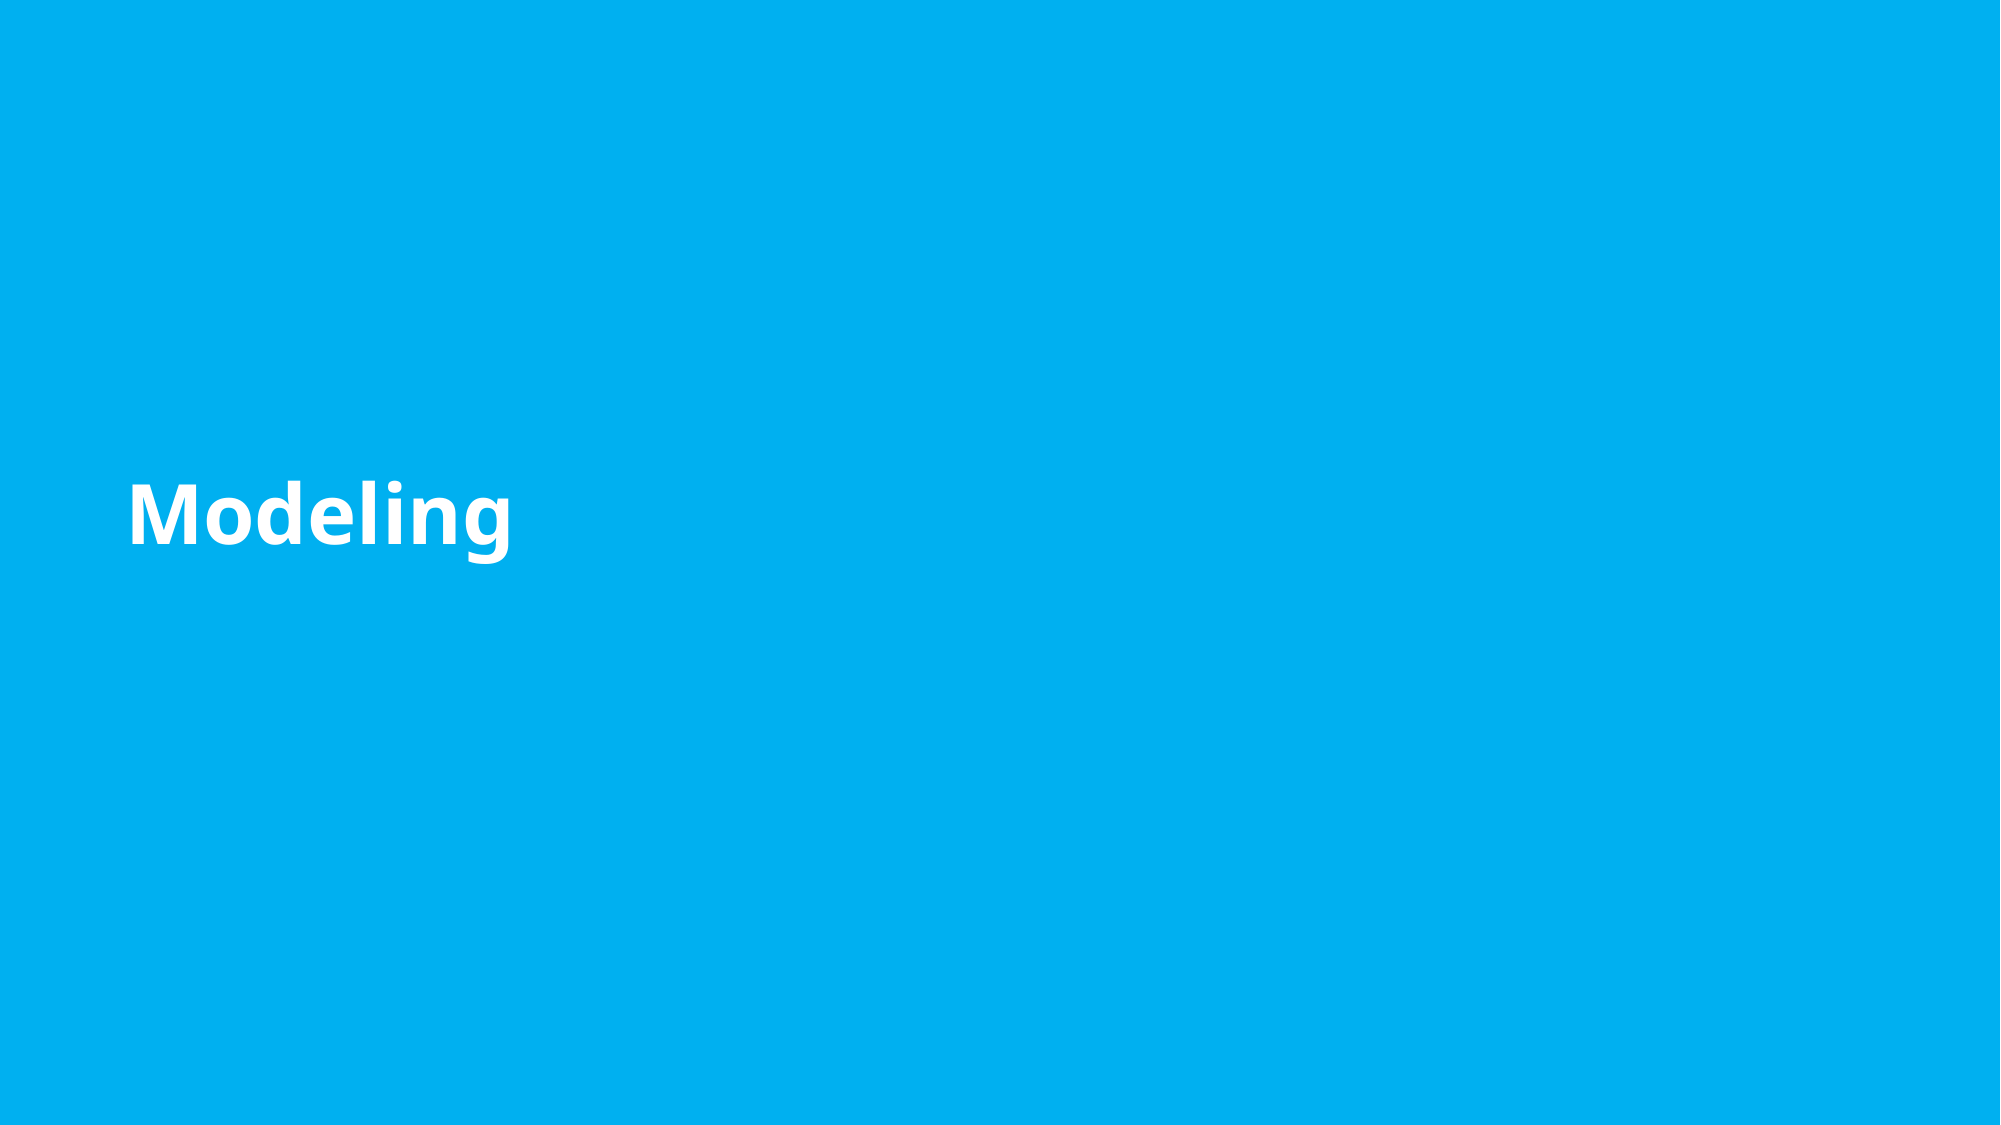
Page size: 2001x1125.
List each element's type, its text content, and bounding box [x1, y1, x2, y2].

text_box Modeling [110, 453, 1446, 569]
